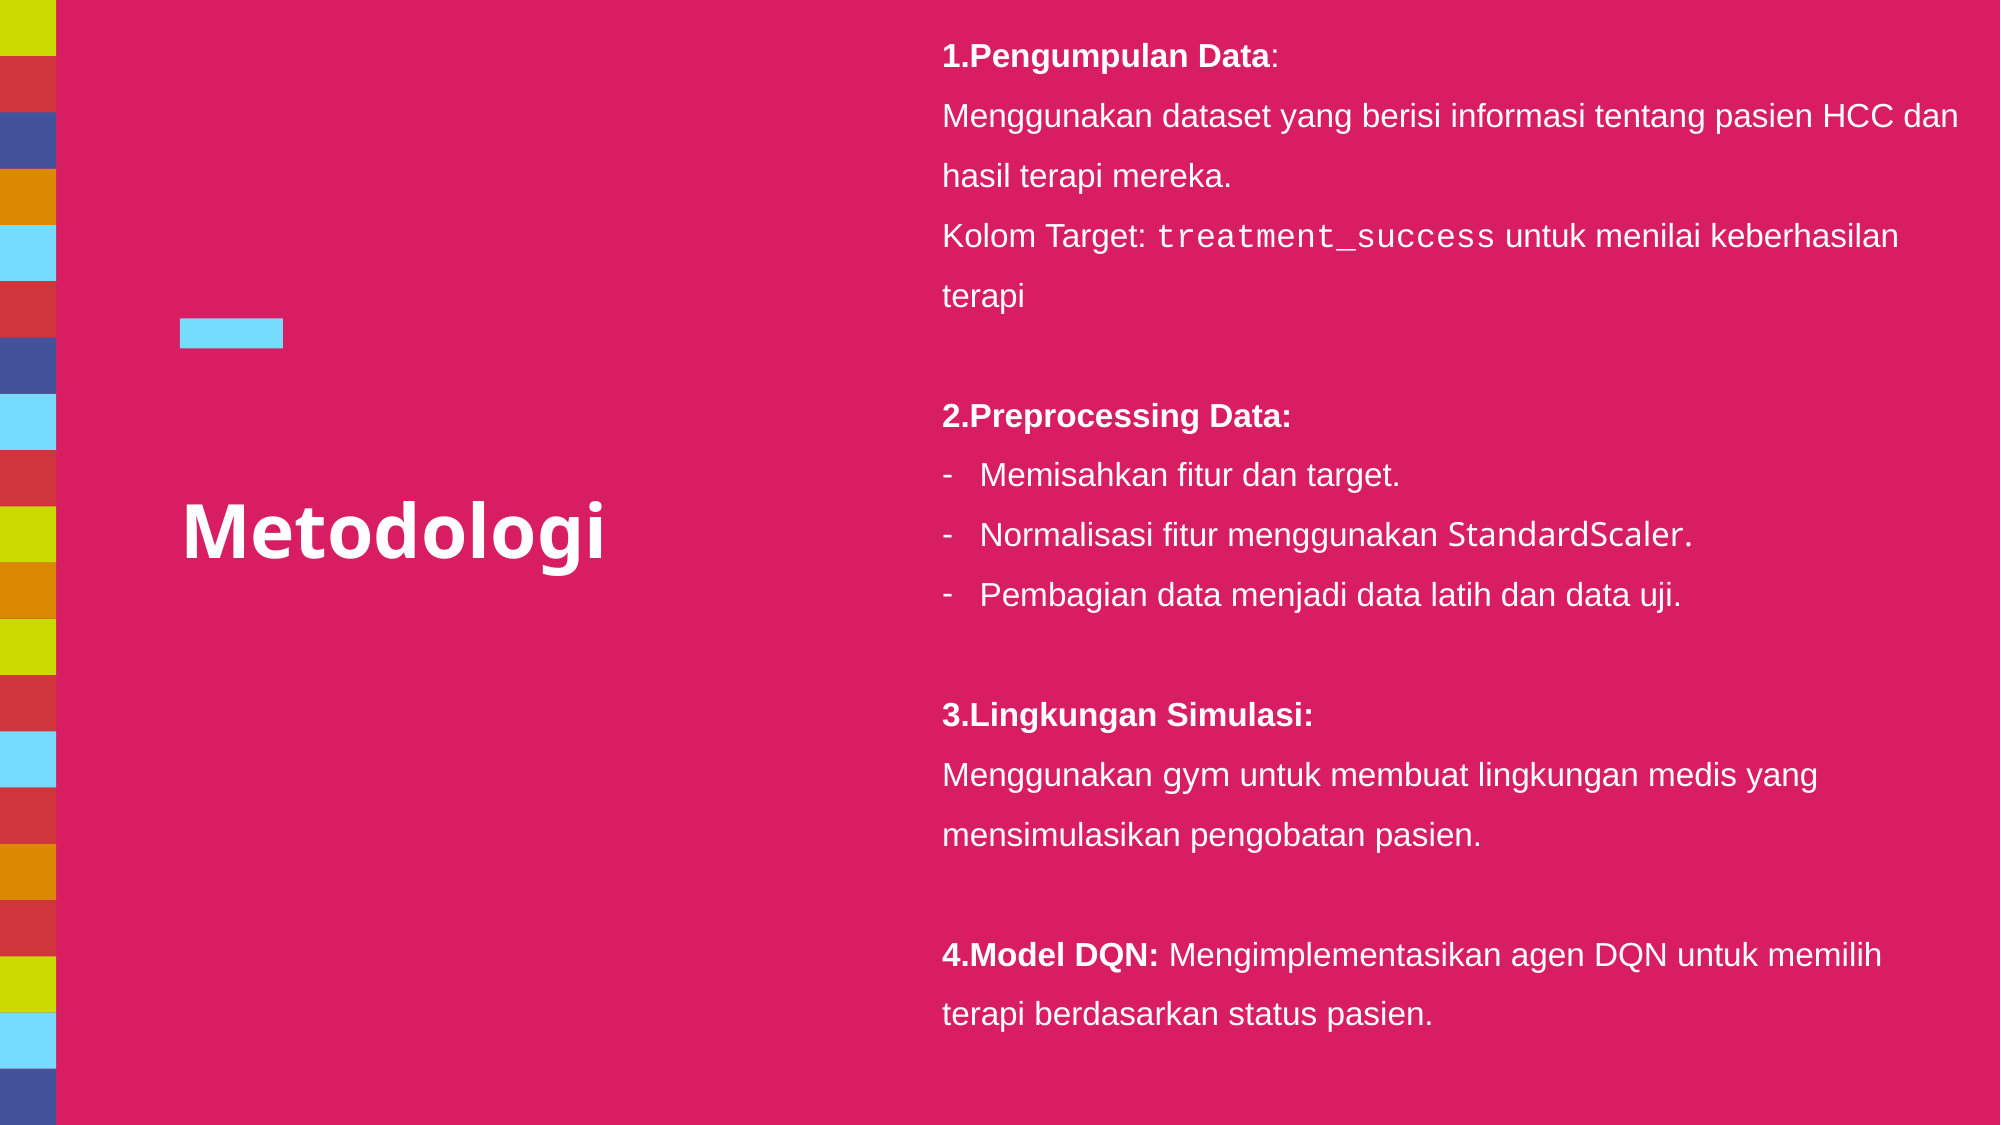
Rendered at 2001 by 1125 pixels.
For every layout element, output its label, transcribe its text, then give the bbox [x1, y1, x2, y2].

list Pengumpulan Data: Menggunakan dataset yang berisi informasi tentang pasien HCC dan hasil terapi mereka. Kolom Target: treatment_success untuk menilai keberhasilan terapi Preprocessing Data: Memisahkan fitur dan target. Normalisasi fitur menggunakan StandardScaler. Pembagian data menjadi data latih dan data uji. Lingkungan Simulasi: Menggunakan gym untuk membuat lingkungan medis yang mensimulasikan pengobatan pasien. Model DQN: Mengimplementasikan agen DQN untuk memilih terapi berdasarkan status pasien. [941, 0, 1966, 1112]
title Metodologi [180, 501, 941, 1087]
